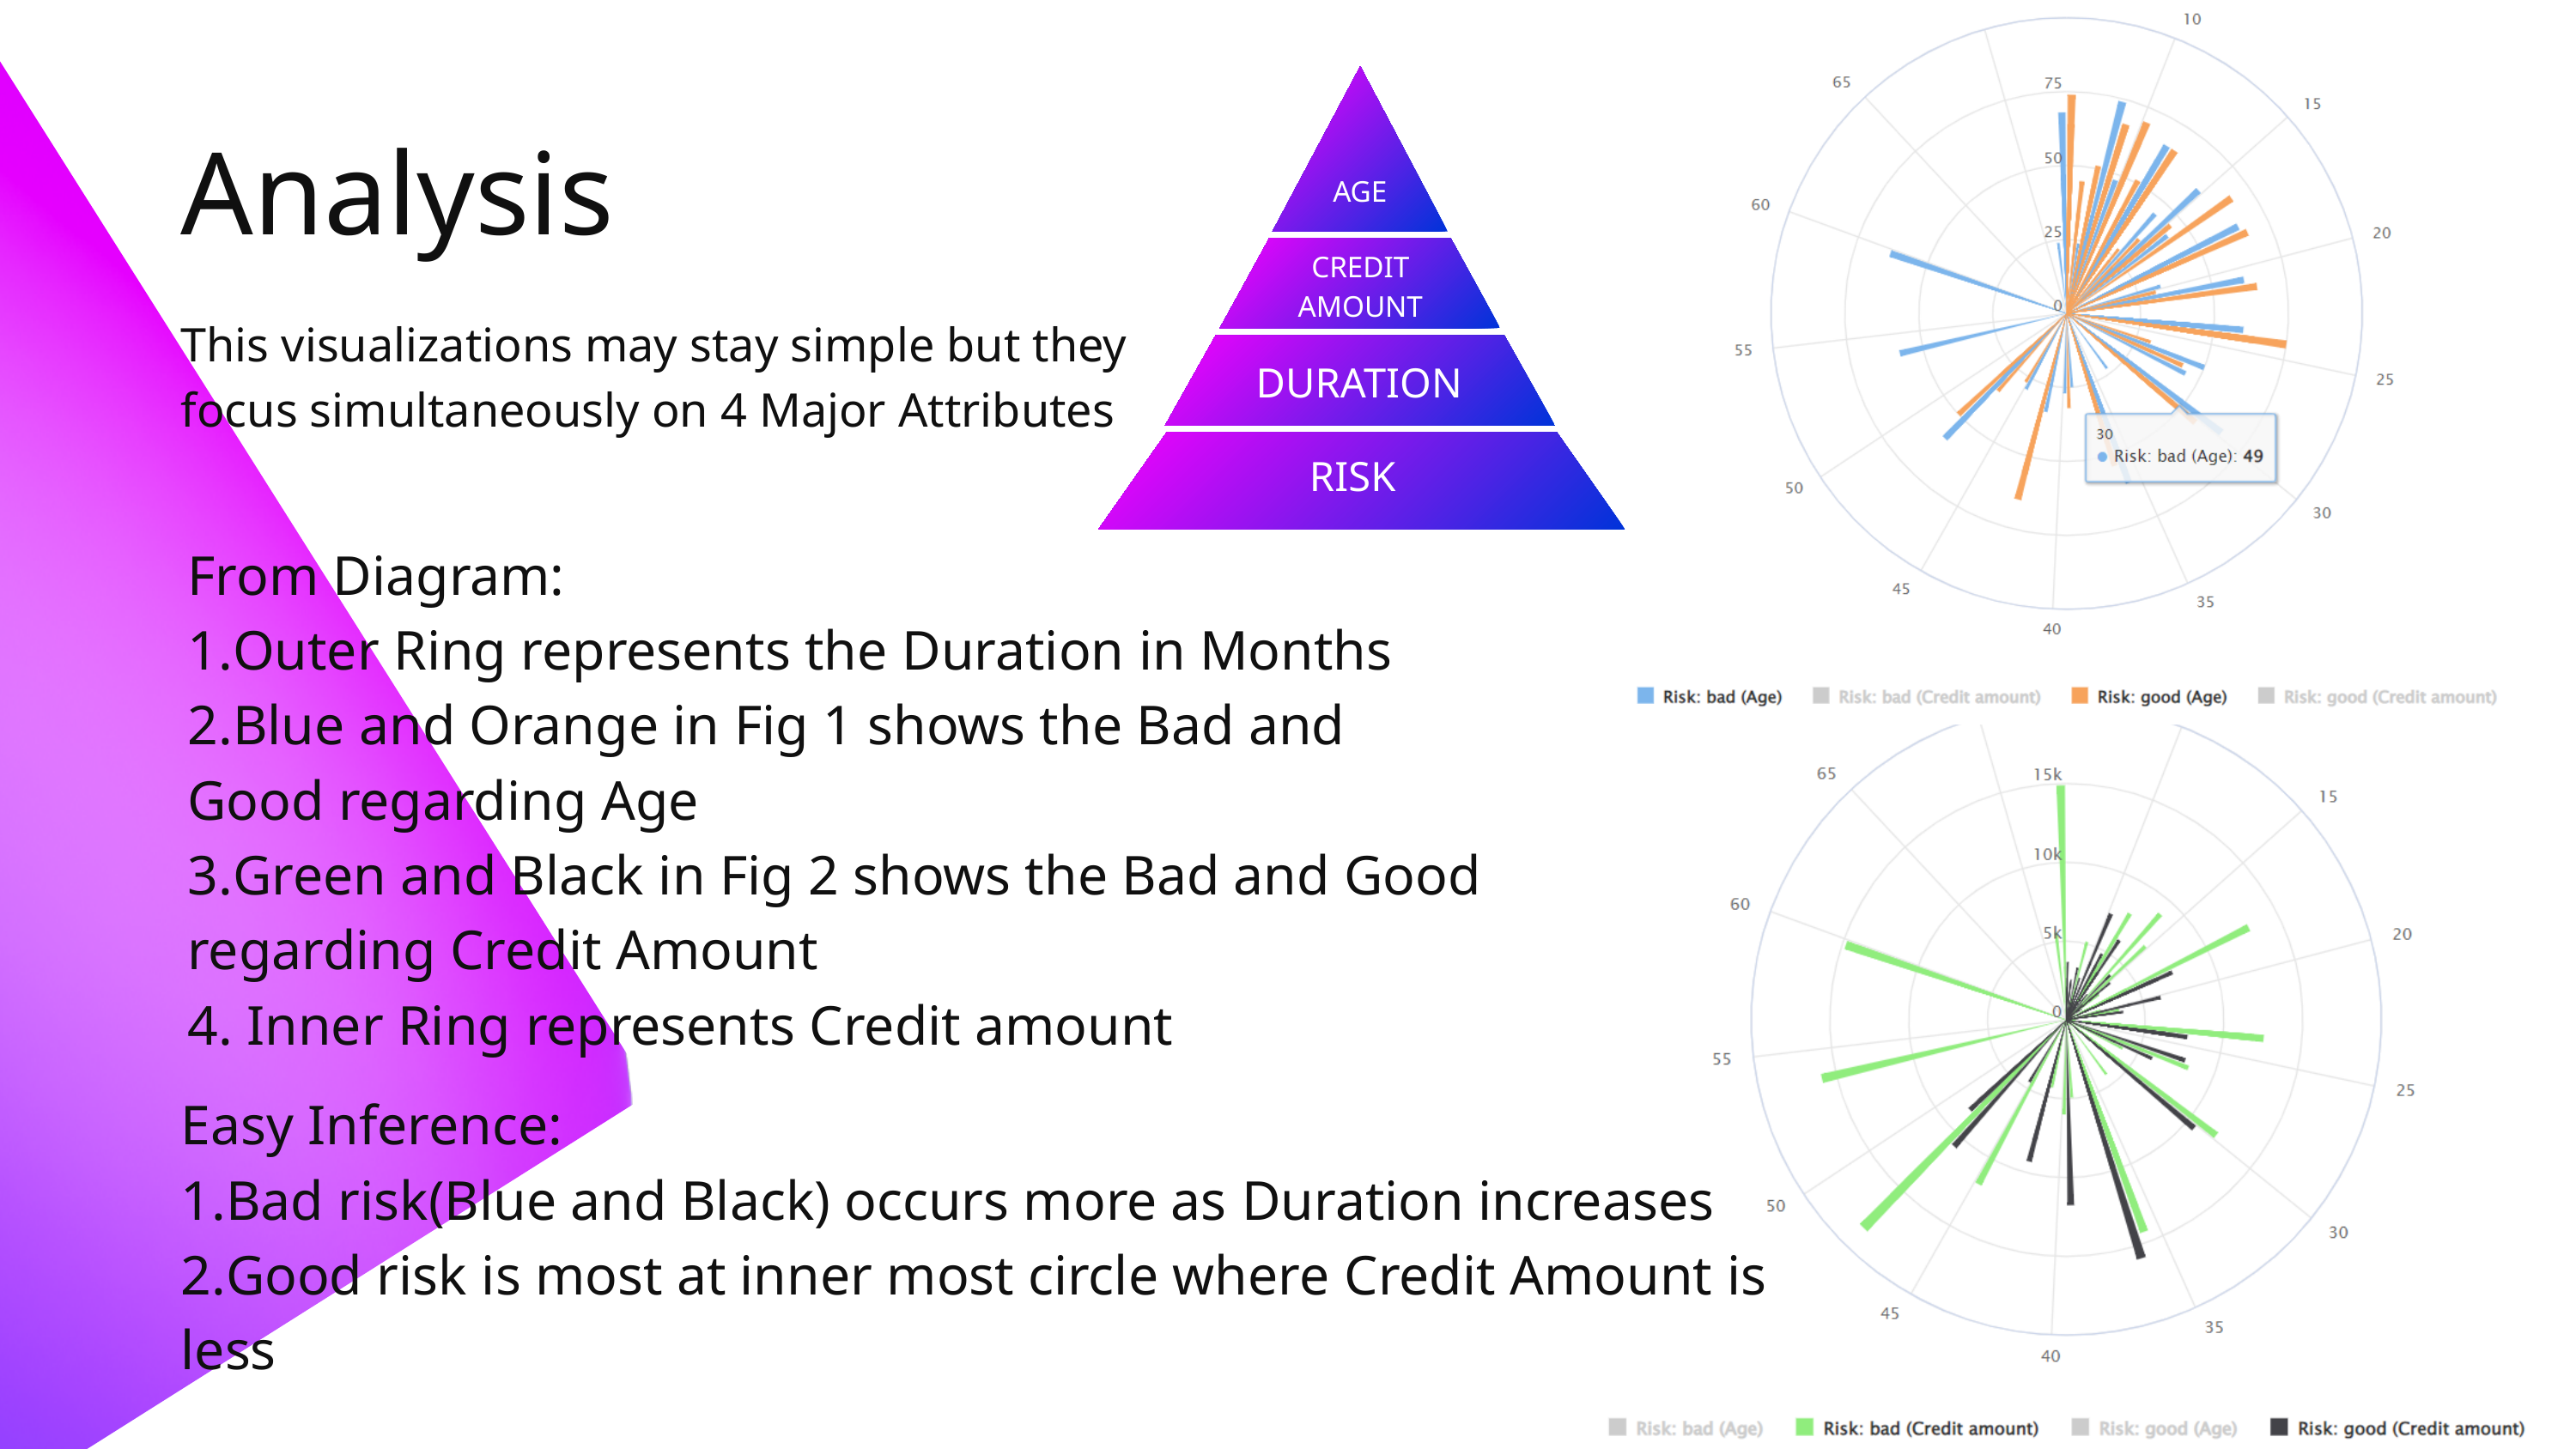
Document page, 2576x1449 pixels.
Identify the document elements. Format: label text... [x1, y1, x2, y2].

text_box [1097, 432, 1626, 530]
text_box [1525, 0, 2576, 724]
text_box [1219, 237, 1501, 329]
text_box From Diagram: 1.Outer Ring represents the Duration in Months 2.Blue and Orange in Fig 1 shows the Bad and Good regarding Age 3.Green and Black in Fig 2 shows the Bad and Good regarding Credit Amount 4. Inner Ring represents Credit amount [187, 530, 1492, 1056]
text_box [0, 61, 644, 1449]
text_box [1535, 724, 2576, 1449]
text_box This visualizations may stay simple but they focus simultaneously on 4 Major Attributes [180, 306, 1166, 436]
text_box Analysis [180, 120, 1268, 258]
text_box Easy Inference: 1.Bad risk(Blue and Black) occurs more as Duration increases 2.Good risk is most at inner most circle where Credit Amount is less [180, 1081, 1833, 1381]
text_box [1272, 66, 1449, 232]
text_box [1164, 335, 1556, 427]
